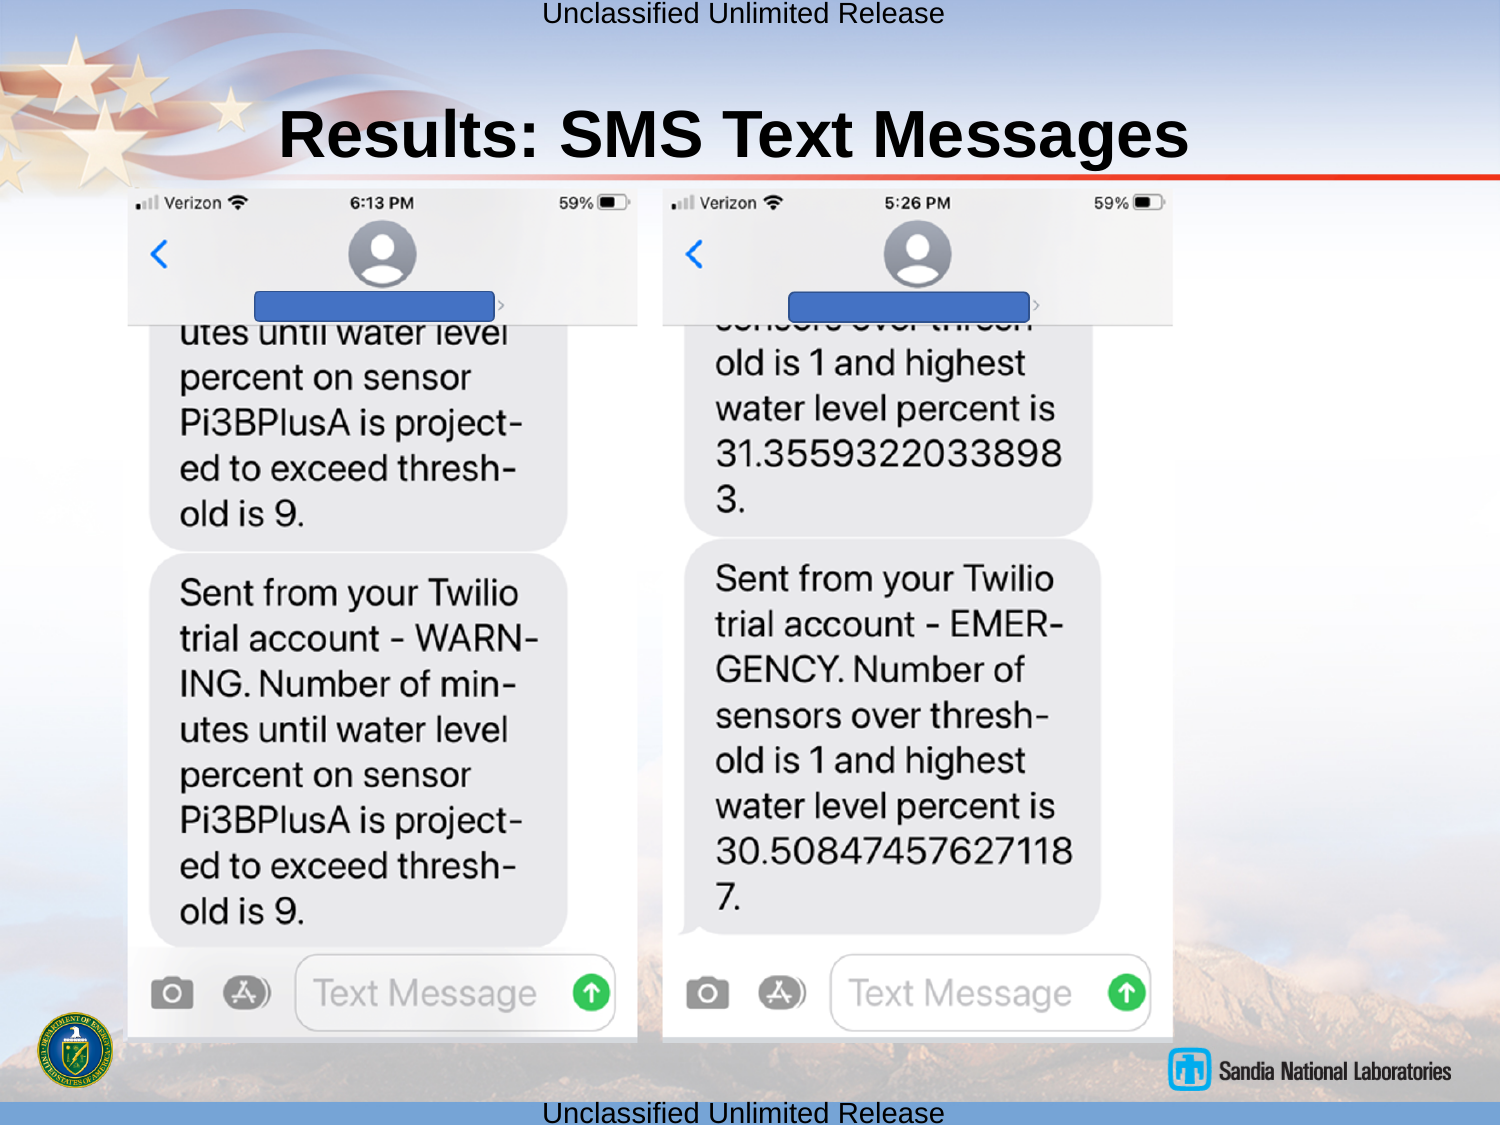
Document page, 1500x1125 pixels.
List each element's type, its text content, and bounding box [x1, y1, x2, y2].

title Results: SMS Text Messages [263, 37, 1500, 225]
picture [0, 0, 1500, 1125]
